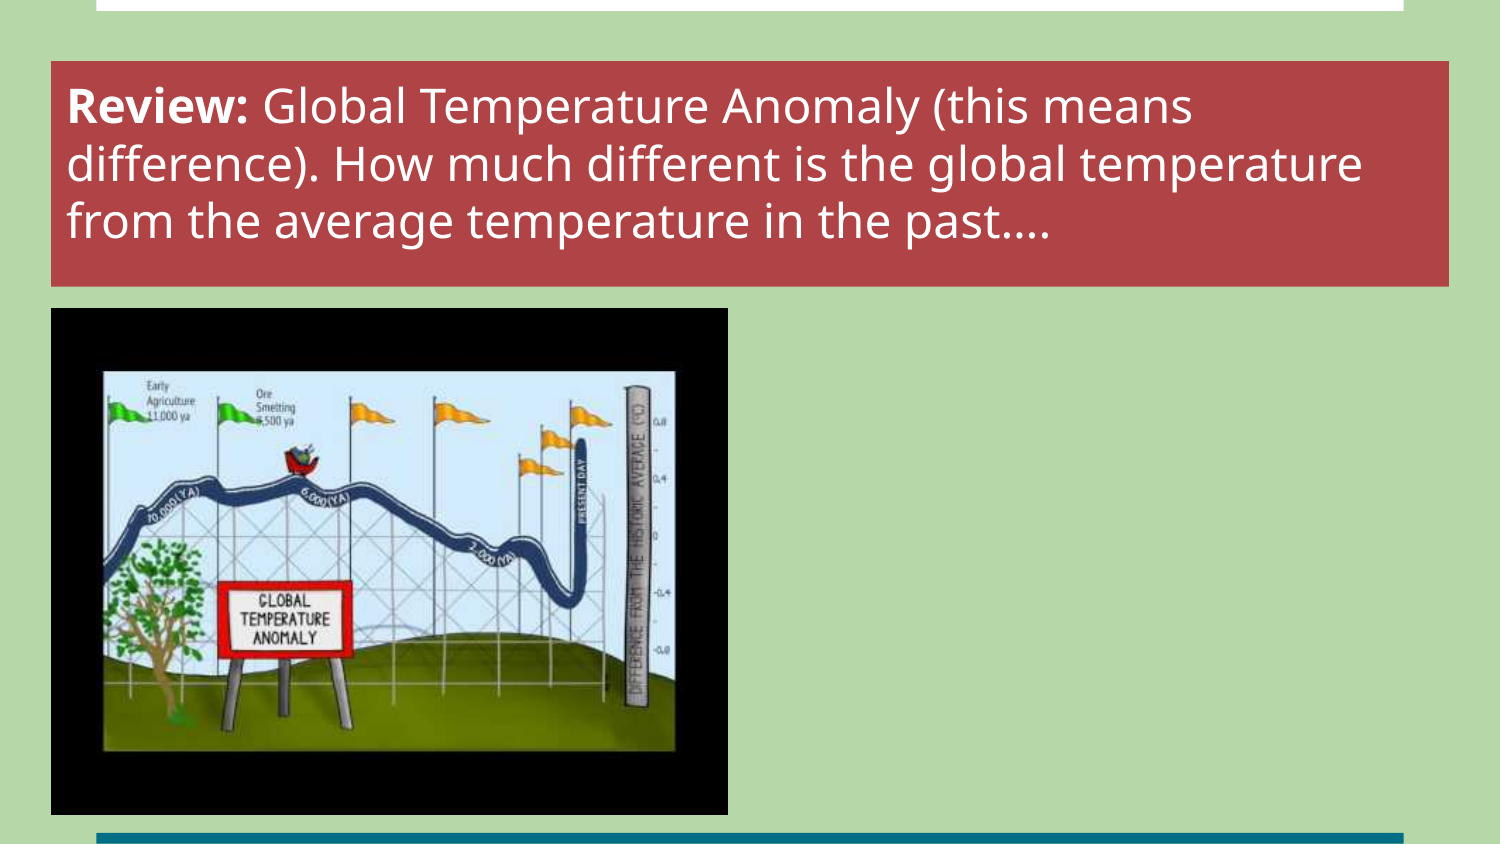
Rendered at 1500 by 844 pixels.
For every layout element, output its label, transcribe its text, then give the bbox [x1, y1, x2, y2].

title Review: Global Temperature Anomaly (this means difference). How much different is the global temperature from the average temperature in the past…. [51, 61, 1449, 287]
picture [50, 307, 728, 816]
